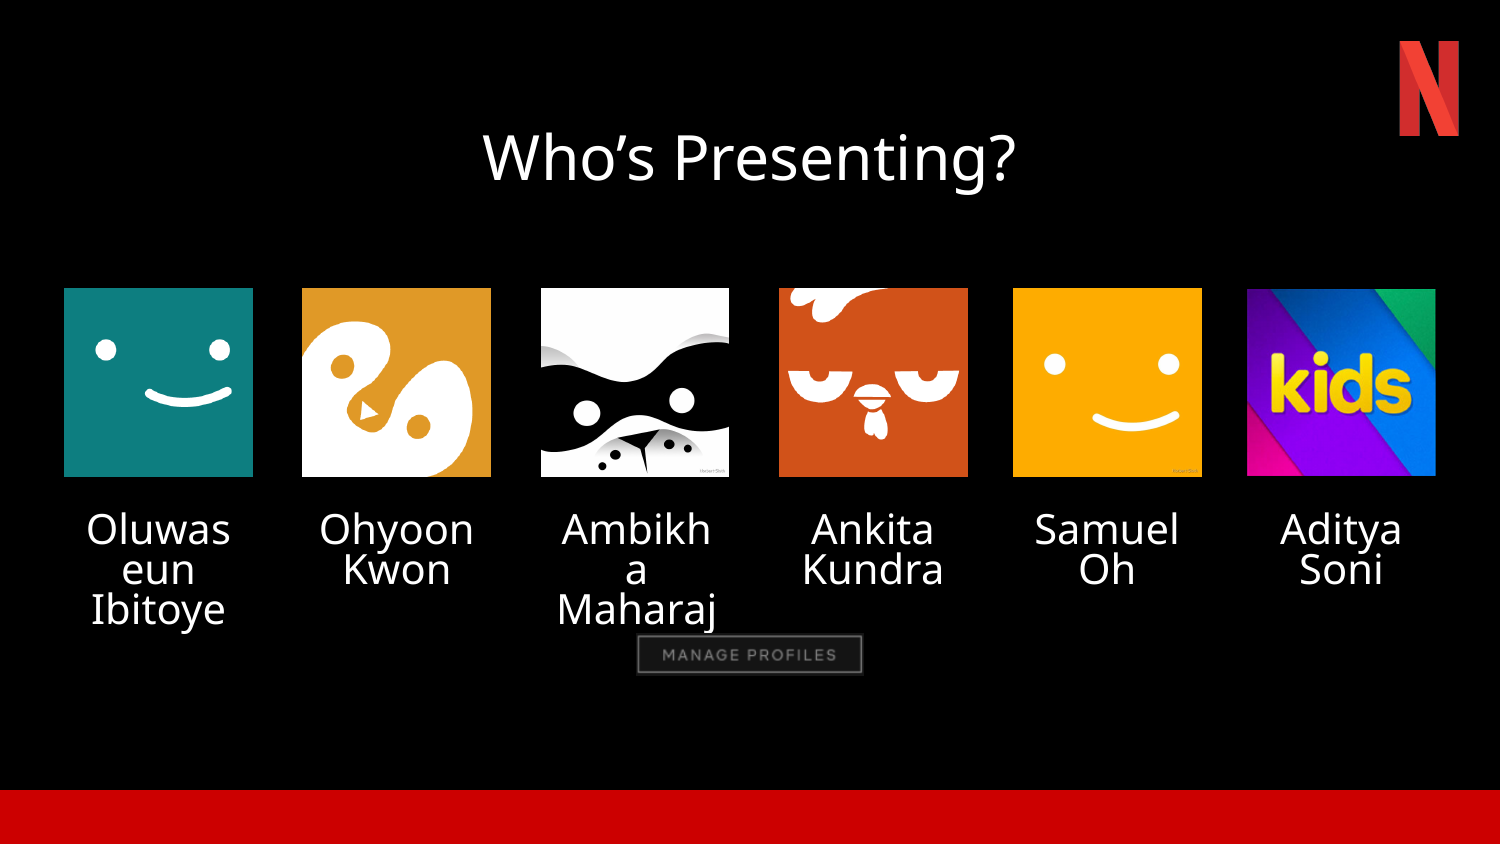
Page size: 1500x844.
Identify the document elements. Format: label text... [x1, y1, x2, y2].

picture [779, 288, 968, 477]
picture [64, 288, 253, 477]
picture [1247, 289, 1436, 477]
picture [302, 288, 491, 477]
picture [1013, 288, 1202, 477]
text_box Oluwaseun Ibitoye [61, 497, 256, 648]
picture [636, 633, 864, 677]
text_box Samuel Oh [1009, 497, 1205, 608]
text_box Ohyoon Kwon [299, 497, 495, 608]
picture [540, 288, 730, 477]
text_box Who’s Presenting? [294, 102, 1206, 208]
text_box Aditya Soni [1243, 497, 1439, 608]
picture [1377, 41, 1481, 137]
text_box [0, 790, 1500, 844]
text_box Ankita Kundra [775, 497, 971, 608]
text_box Ambikha Maharaj [539, 497, 735, 648]
